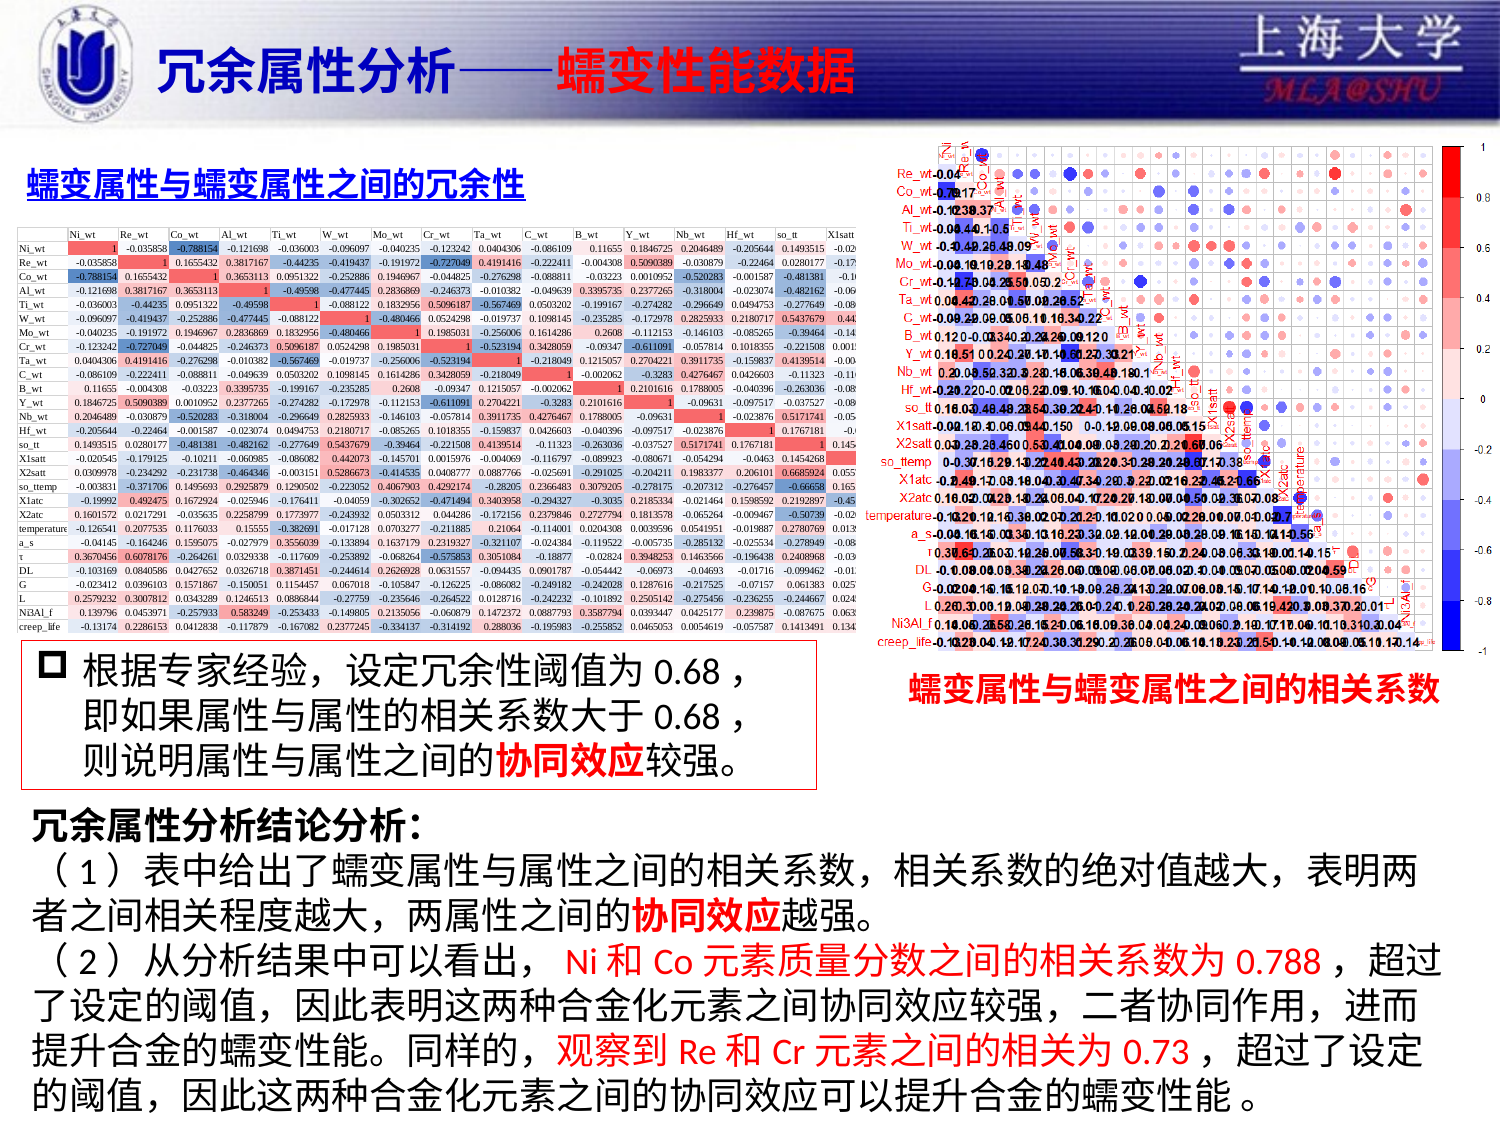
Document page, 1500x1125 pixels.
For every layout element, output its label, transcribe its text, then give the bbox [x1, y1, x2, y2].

text_box 根据专家经验，设定冗余性阈值为0.68，即如果属性与属性的相关系数大于0.68，则说明属性与属性之间的协同效应较强。 [21, 641, 817, 790]
text_box 冗余属性分析结论分析： （1）表中给出了蠕变属性与属性之间的相关系数，相关系数的绝对值越大，表明两者之间相关程度越大，两属性之间的协同效应越强。 （2）从分析结果中可以看出，Ni和Co元素质量分数之间的相关系数为0.788，超过了设定的阈值，因此表明这两种合金化元素之间协同效应较强，二者协同作用，进而提升合金的蠕变性能。同样的，观察到Re和Cr元素之间的相关为0.73，超过了设定的阈值，因此这两种合金化元素之间的协同效应可以提升合金的蠕变性能 。 [17, 794, 1459, 1125]
text_box 蠕变属性与蠕变属性之间的相关系数 [880, 666, 1469, 716]
picture [0, 0, 1500, 1125]
text_box 蠕变属性与蠕变属性之间的冗余性 [0, 155, 571, 218]
title 冗余属性分析——蠕变性能数据 [141, 12, 1492, 126]
